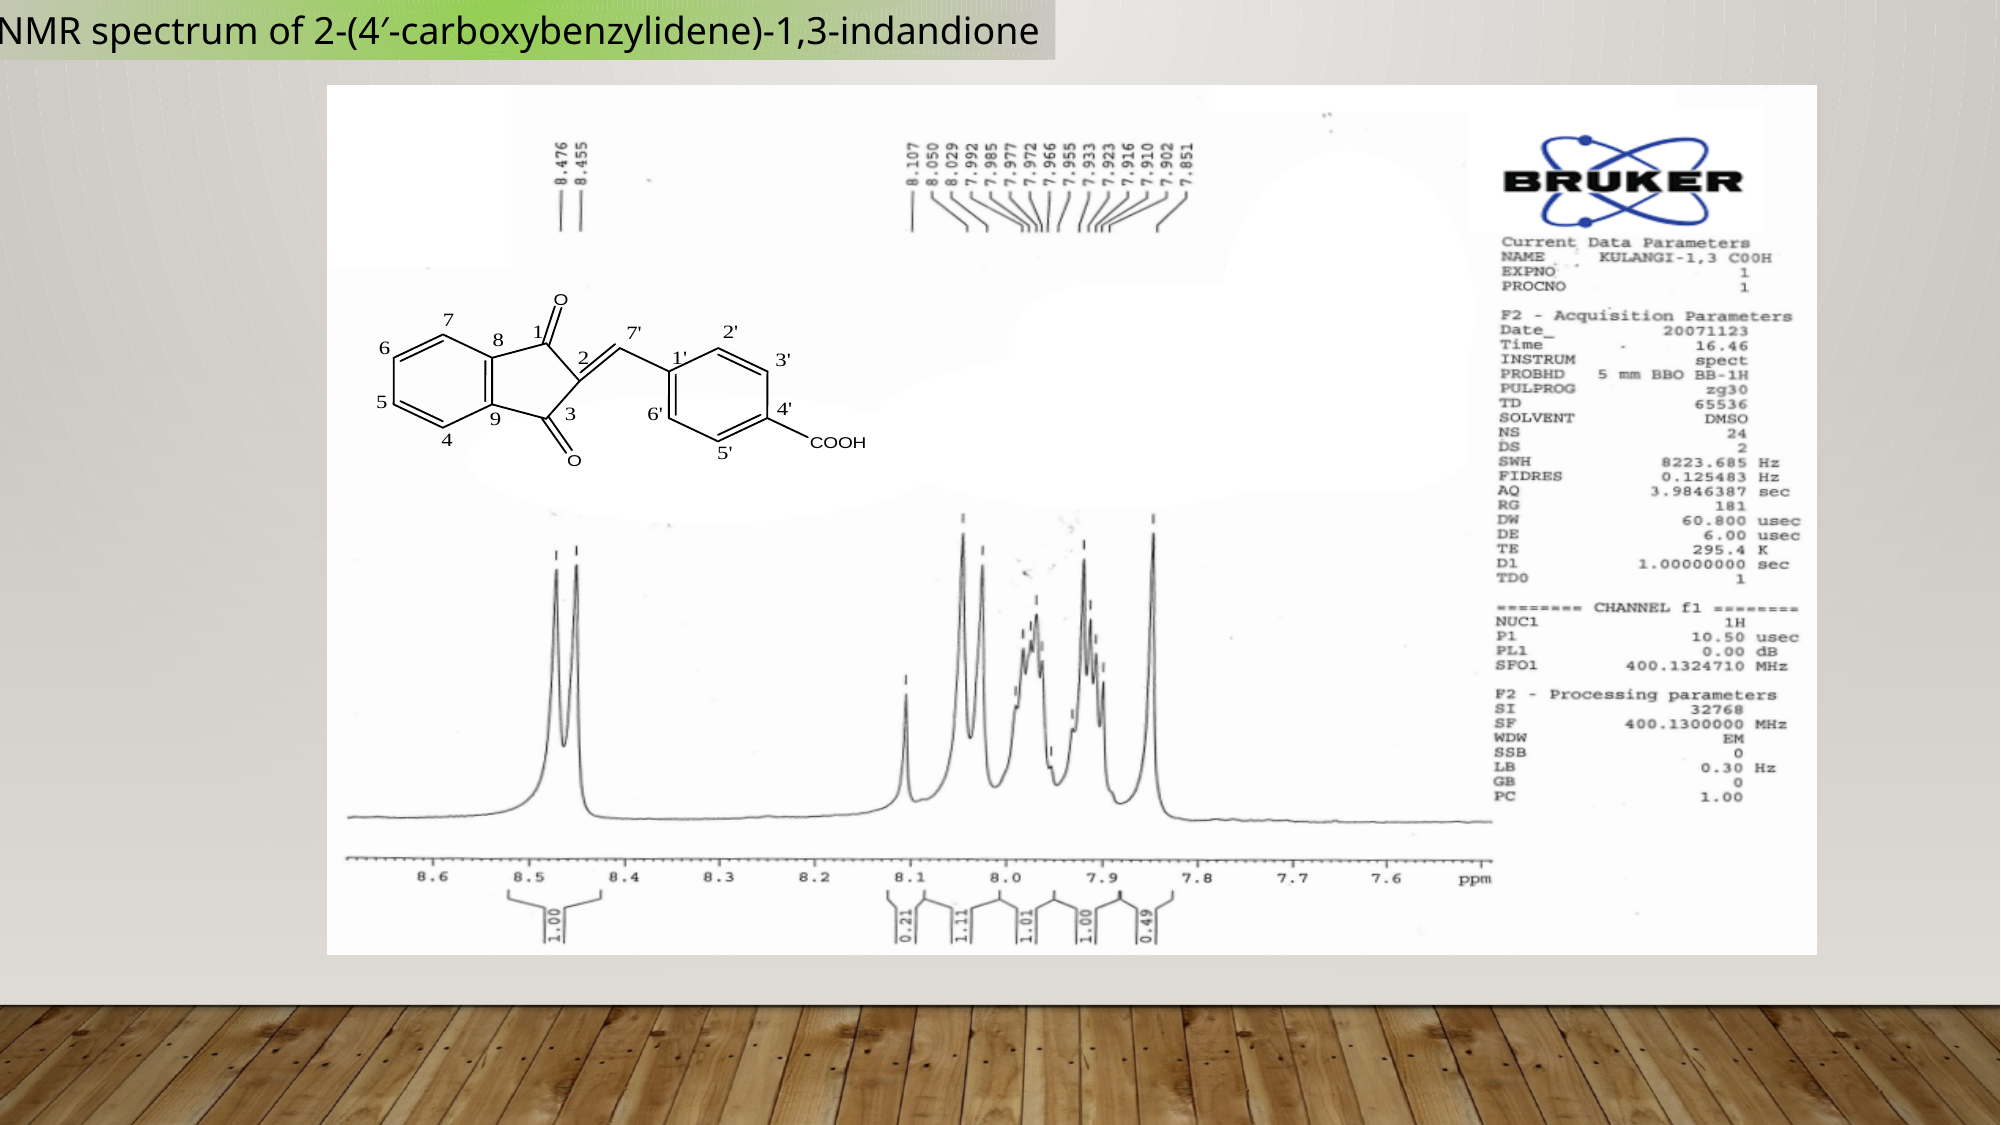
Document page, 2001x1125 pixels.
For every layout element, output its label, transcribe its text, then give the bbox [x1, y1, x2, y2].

picture [0, 1005, 2000, 1125]
text_box 1H NMR spectrum of 2-(4′-carboxybenzylidene)-1,3-indandione [0, 0, 1056, 60]
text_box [372, 290, 871, 471]
picture [327, 85, 1817, 955]
